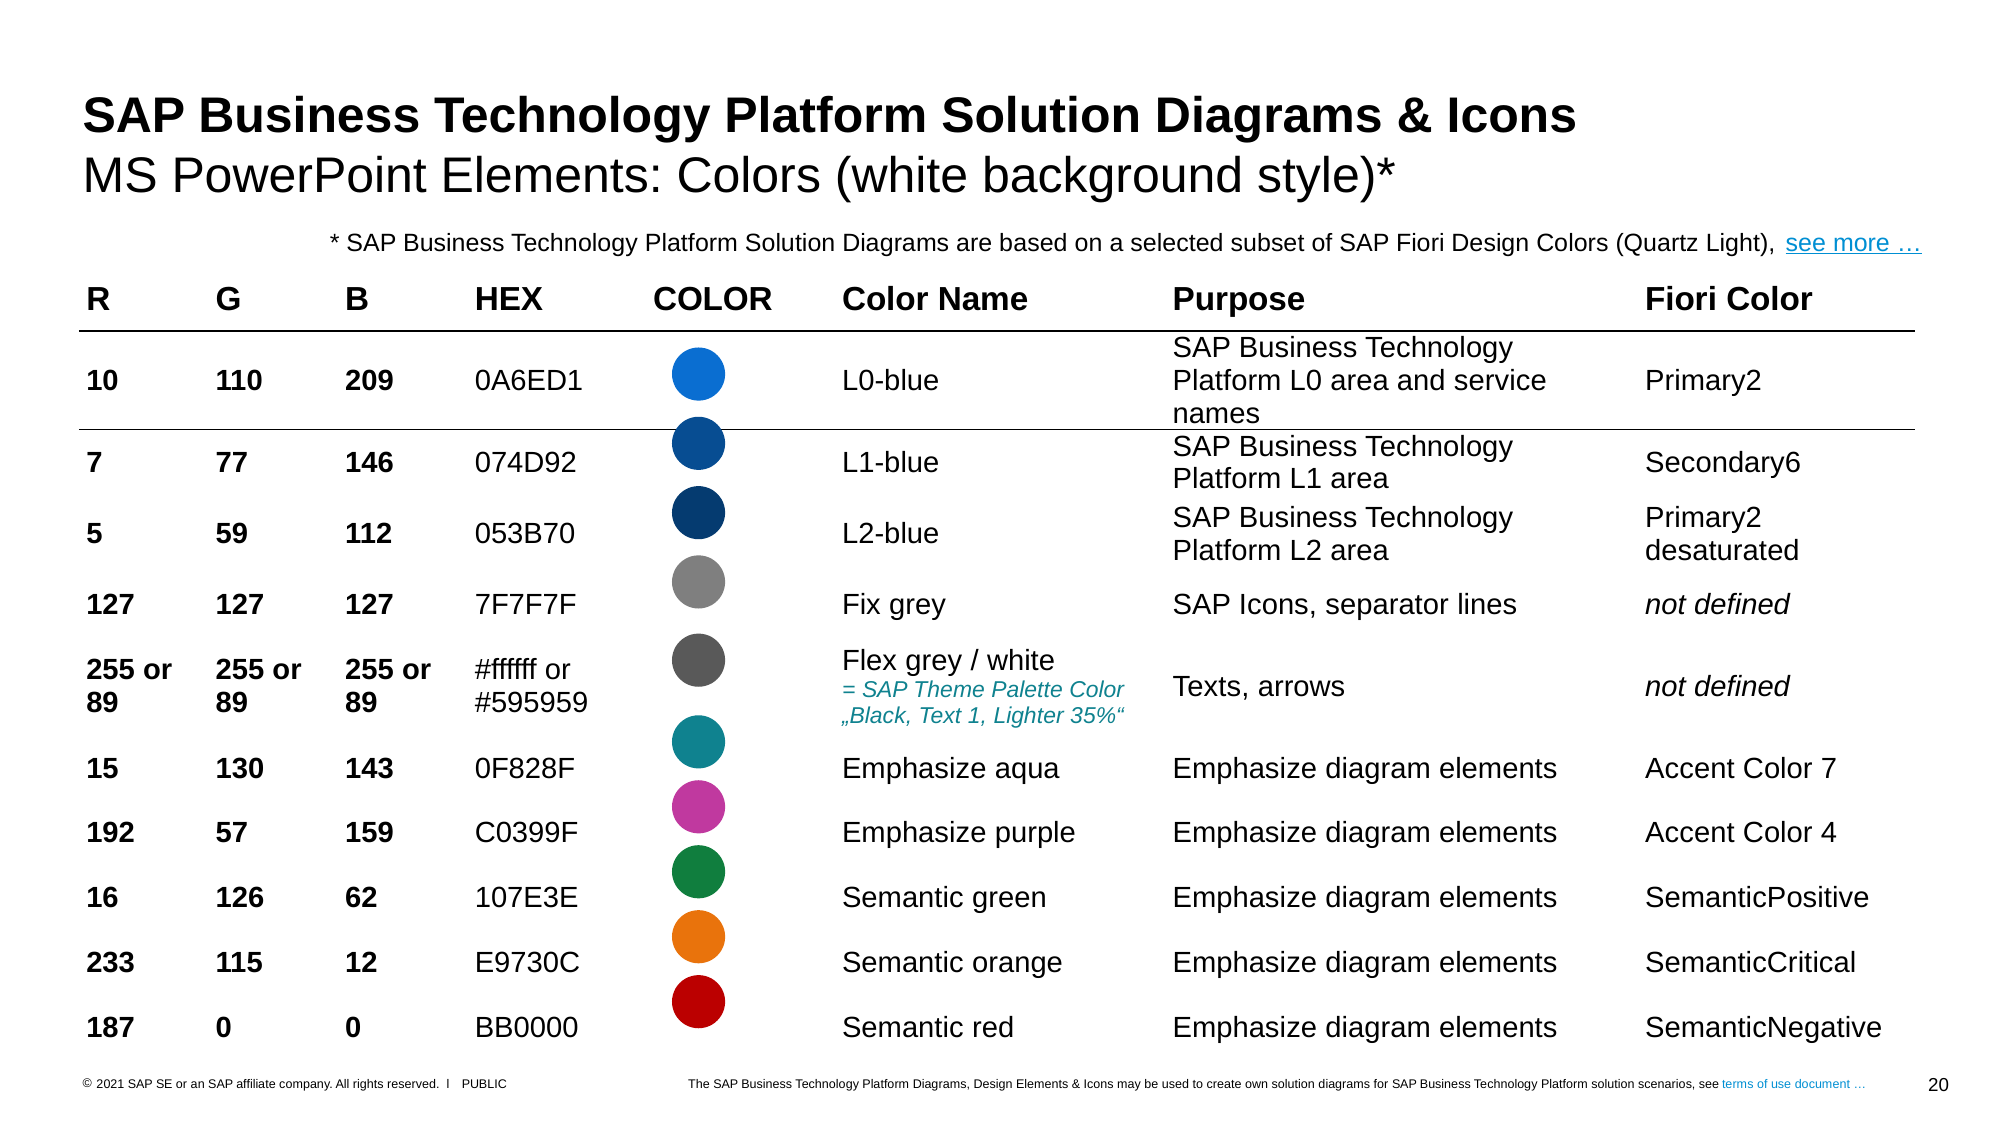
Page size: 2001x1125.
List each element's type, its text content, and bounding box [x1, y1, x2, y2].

table_cell Primary2 [1638, 332, 1915, 429]
table_cell Semantic red [835, 995, 1166, 1060]
table_cell C0399F [468, 800, 646, 865]
table_cell Semantic orange [835, 930, 1166, 995]
table_cell SemanticNegative [1638, 995, 1915, 1060]
table_cell SemanticPositive [1638, 865, 1915, 930]
table_cell [646, 637, 835, 735]
table_header HEX [468, 266, 646, 330]
text_box [671, 633, 726, 687]
text_box [671, 780, 726, 834]
title SAP Business Technology Platform Solution Diagrams & Icons MS PowerPoint Elements: Colors (white background style)* [82, 82, 1918, 204]
table_cell Emphasize aqua [835, 735, 1166, 800]
table_cell 143 [338, 735, 468, 800]
table_cell Fix grey [835, 572, 1166, 637]
table_cell 115 [208, 930, 338, 995]
table_cell Semantic green [835, 865, 1166, 930]
table_header Fiori Color [1638, 266, 1915, 330]
table_cell [646, 995, 835, 1060]
table_cell 7 [79, 430, 208, 495]
table_cell 0A6ED1 [468, 332, 646, 429]
table_cell Emphasize diagram elements [1166, 865, 1638, 930]
table_cell [646, 332, 835, 429]
table_cell L1-blue [835, 430, 1166, 495]
table_cell 233 [79, 930, 208, 995]
table_cell 7F7F7F [468, 572, 646, 637]
table_cell Emphasize diagram elements [1166, 930, 1638, 995]
text_box [671, 910, 726, 964]
table_cell Accent Color 7 [1638, 735, 1915, 800]
table_cell 255 or 89 [338, 637, 468, 735]
table_cell SemanticCritical [1638, 930, 1915, 995]
text_box * SAP Business Technology Platform Solution Diagrams are based on a selected subset of SAP Fiori Design Colors (Quartz Light), see more … [315, 219, 1981, 264]
table_header R [79, 266, 208, 330]
table_header G [208, 266, 338, 330]
text_box [671, 715, 726, 769]
table_cell 10 [79, 332, 208, 429]
table_cell 110 [208, 332, 338, 429]
table_cell 074D92 [468, 430, 646, 495]
table_cell SAP Business Technology Platform L0 area and service names [1166, 332, 1638, 429]
table_cell Accent Color 4 [1638, 800, 1915, 865]
table_cell BB0000 [468, 995, 646, 1060]
table_cell 127 [79, 572, 208, 637]
table_cell Emphasize diagram elements [1166, 995, 1638, 1060]
table_cell 15 [79, 735, 208, 800]
table_cell [646, 430, 835, 495]
table_header B [338, 266, 468, 330]
text_box [671, 845, 726, 899]
table_cell 255 or 89 [208, 637, 338, 735]
text_box [671, 486, 726, 540]
text_box [671, 347, 726, 401]
table_cell 127 [208, 572, 338, 637]
table_cell 209 [338, 332, 468, 429]
table_cell [646, 865, 835, 930]
table_cell 126 [208, 865, 338, 930]
table_cell Emphasize purple [835, 800, 1166, 865]
table_cell 57 [208, 800, 338, 865]
table_cell 053B70 [468, 495, 646, 572]
table_cell 146 [338, 430, 468, 495]
table_cell 107E3E [468, 865, 646, 930]
picture [1822, 1081, 1829, 1088]
table_cell 0F828F [468, 735, 646, 800]
table_cell 112 [338, 495, 468, 572]
table_cell Primary2 desaturated [1638, 495, 1915, 572]
table_cell 192 [79, 800, 208, 865]
table_cell [646, 735, 835, 800]
table_cell SAP Business Technology Platform L2 area [1166, 495, 1638, 572]
table_cell Secondary6 [1638, 430, 1915, 495]
table_cell Flex grey / white = SAP Theme Palette Color „Black, Text 1, Lighter 35%“ [835, 637, 1166, 735]
table_cell 12 [338, 930, 468, 995]
table_cell E9730C [468, 930, 646, 995]
table_cell 59 [208, 495, 338, 572]
table_cell 77 [208, 430, 338, 495]
table_cell 0 [208, 995, 338, 1060]
table_cell 62 [338, 865, 468, 930]
table_cell [646, 800, 835, 865]
text_box [671, 416, 726, 470]
table_cell Emphasize diagram elements [1166, 800, 1638, 865]
table_cell not defined [1638, 572, 1915, 637]
table_cell Emphasize diagram elements [1166, 735, 1638, 800]
table_cell not defined [1638, 637, 1915, 735]
table_cell Texts, arrows [1166, 637, 1638, 735]
table_cell 255 or 89 [79, 637, 208, 735]
table_cell [646, 572, 835, 637]
text_box [671, 555, 726, 609]
table_cell L0-blue [835, 332, 1166, 429]
table_cell L2-blue [835, 495, 1166, 572]
table_cell [646, 930, 835, 995]
table_header Purpose [1166, 266, 1638, 330]
table_cell 5 [79, 495, 208, 572]
table_cell 16 [79, 865, 208, 930]
text_box [671, 975, 726, 1029]
table_cell 127 [338, 572, 468, 637]
table_header COLOR [646, 266, 835, 330]
table_cell 130 [208, 735, 338, 800]
picture [1795, 1079, 1800, 1088]
table_cell 0 [338, 995, 468, 1060]
table_cell 187 [79, 995, 208, 1060]
table_header Color Name [835, 266, 1166, 330]
table_cell SAP Business Technology Platform L1 area [1166, 430, 1638, 495]
table_cell #ffffff or #595959 [468, 637, 646, 735]
table_cell SAP Icons, separator lines [1166, 572, 1638, 637]
table_cell [646, 495, 835, 572]
table_cell 159 [338, 800, 468, 865]
